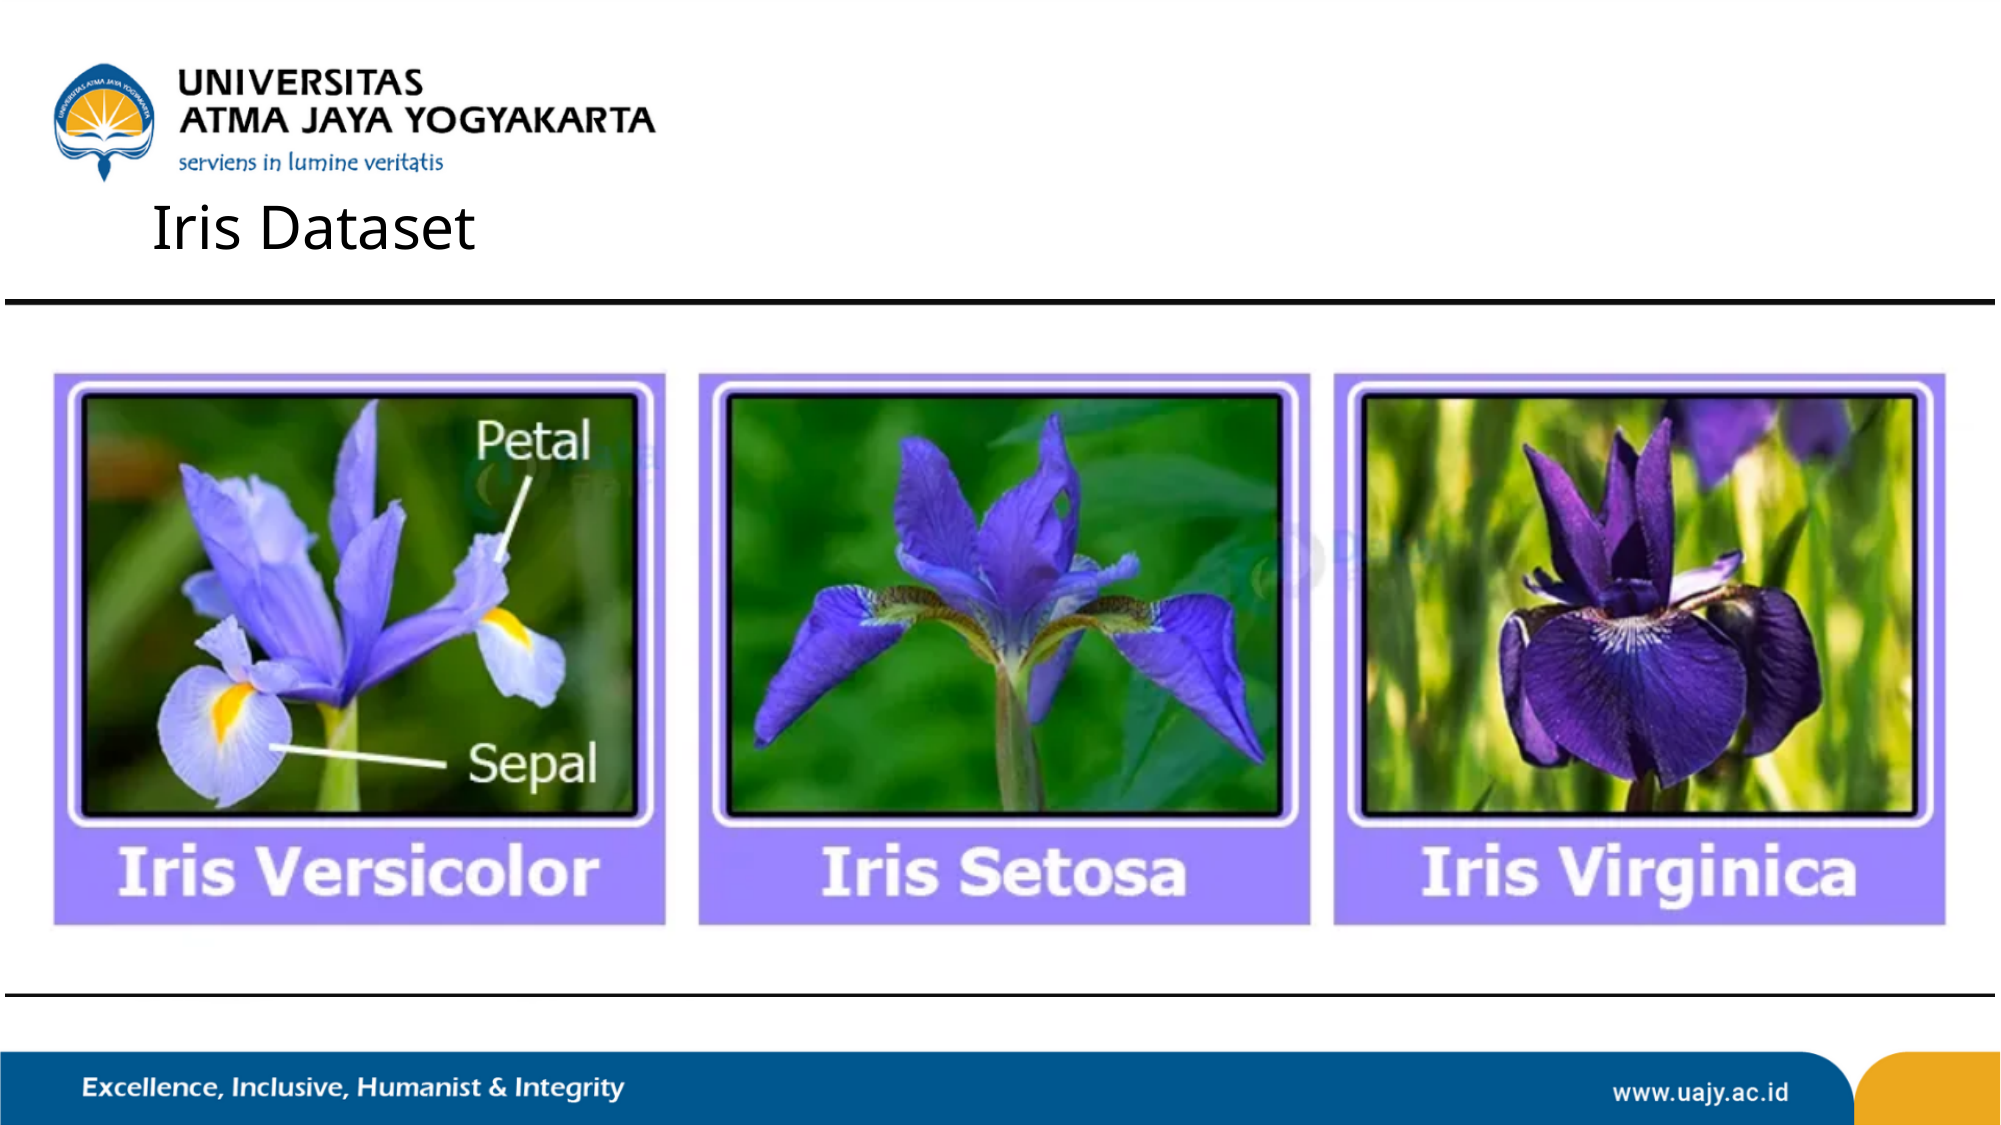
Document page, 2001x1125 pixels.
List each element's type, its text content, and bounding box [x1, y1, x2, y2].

picture [0, 0, 2001, 1125]
title Iris Dataset [137, 189, 1863, 271]
